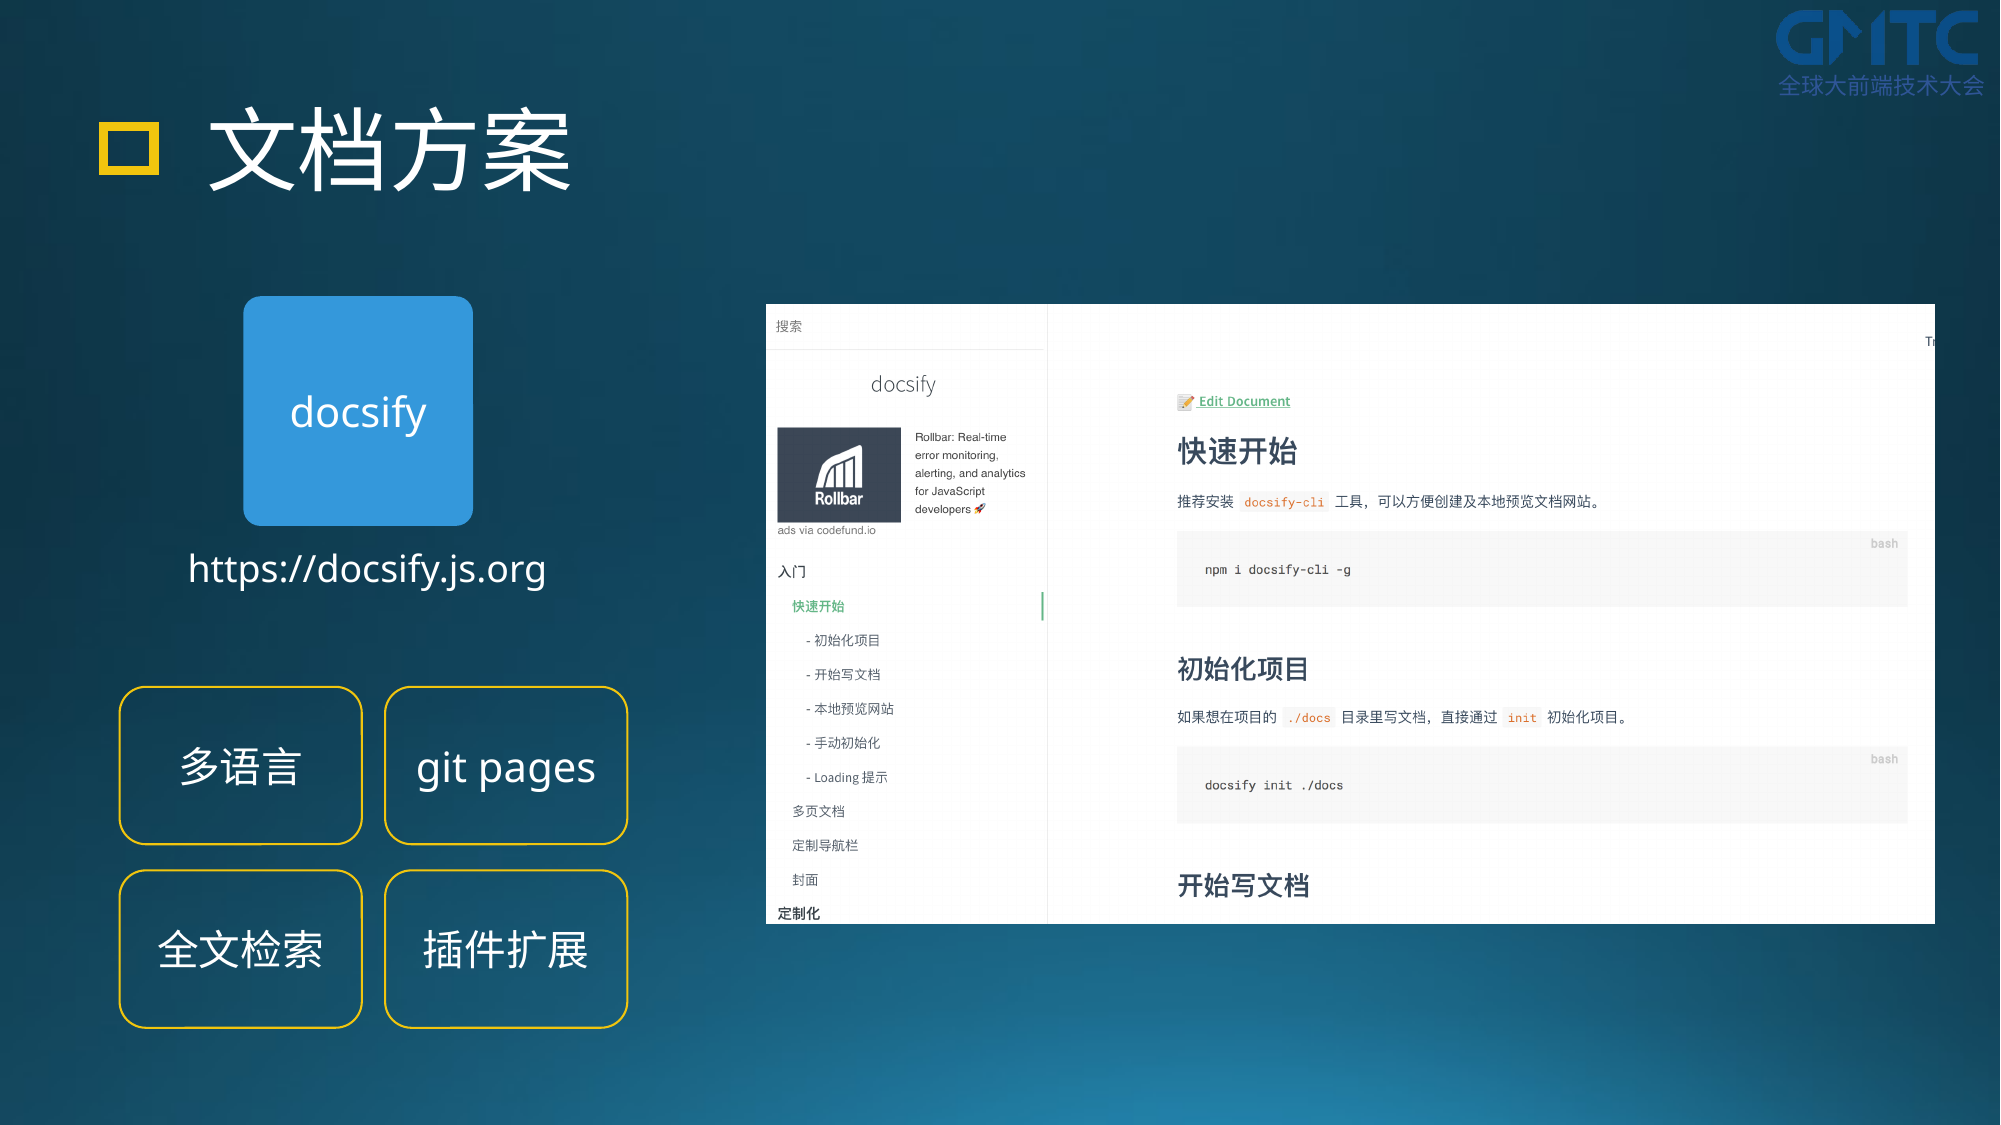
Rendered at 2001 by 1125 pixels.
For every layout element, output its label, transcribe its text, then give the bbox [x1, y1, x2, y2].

text_box 文档方案 [191, 85, 812, 211]
text_box [102, 125, 155, 172]
picture [0, 0, 2000, 1125]
text_box git pages [384, 685, 629, 846]
text_box https://docsify.js.org [172, 537, 563, 598]
text_box 插件扩展 [384, 869, 629, 1029]
text_box 全文检索 [118, 869, 363, 1029]
text_box 全球大前端技术大会 [1764, 64, 2000, 107]
text_box 多语言 [118, 685, 363, 846]
text_box docsify [242, 295, 475, 527]
